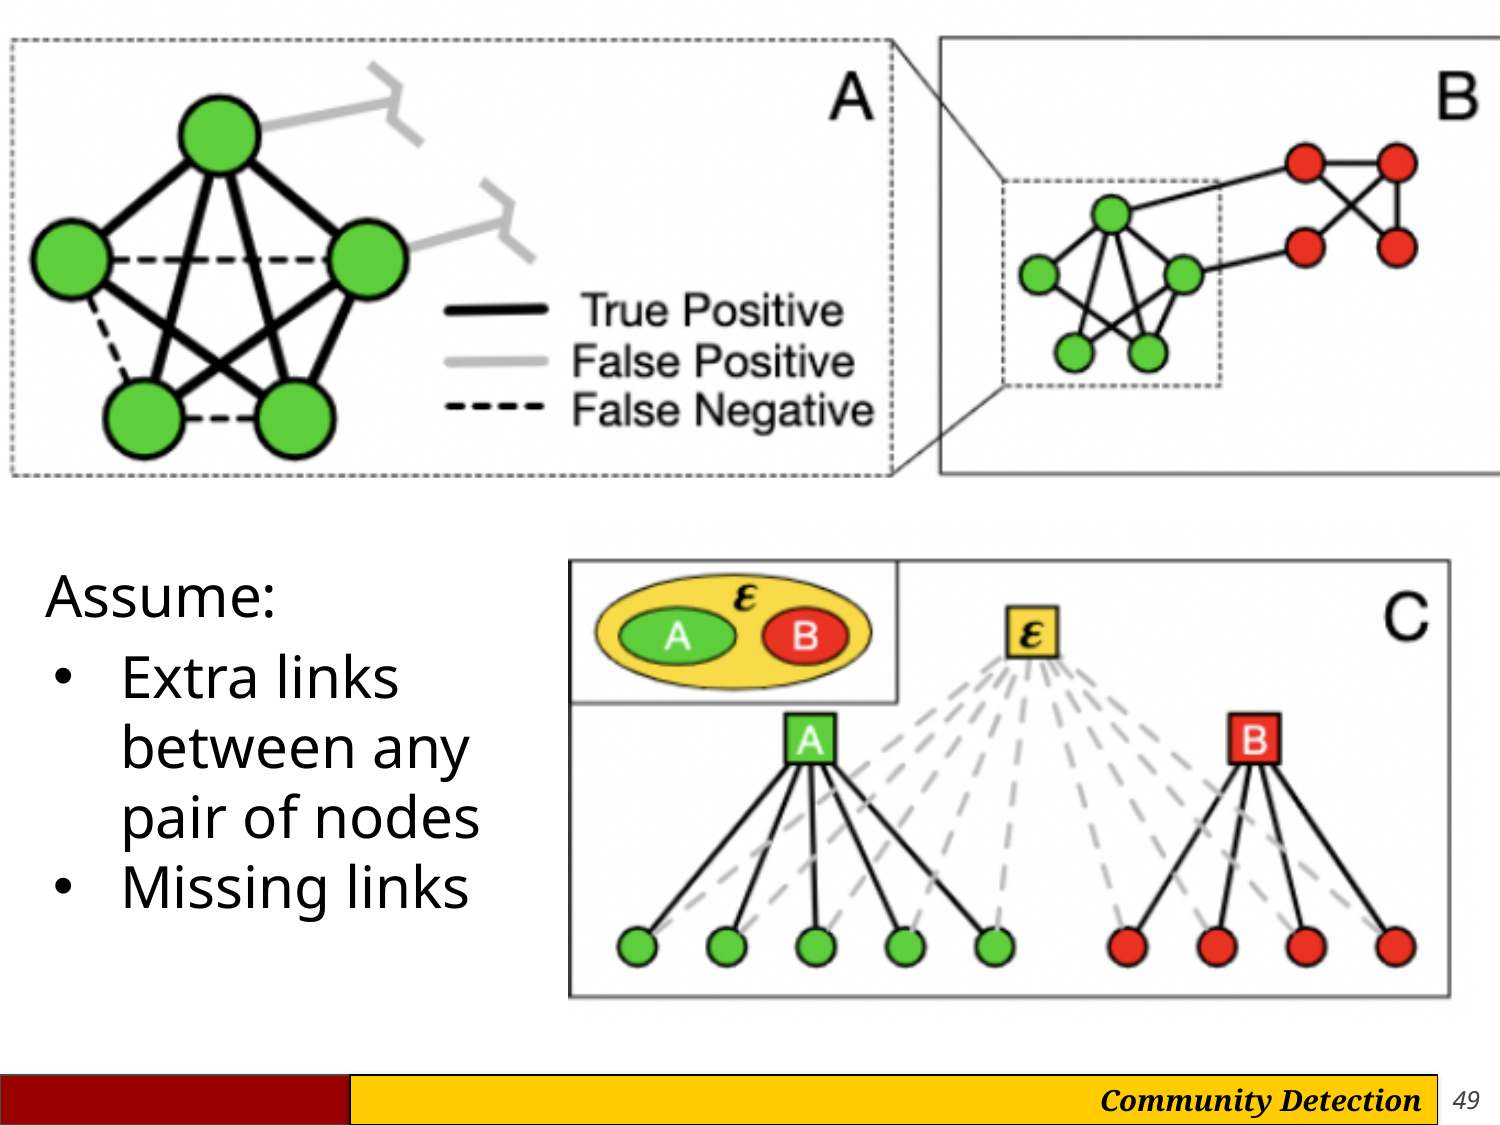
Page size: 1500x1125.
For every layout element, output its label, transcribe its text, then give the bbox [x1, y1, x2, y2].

picture [0, 0, 1500, 478]
picture [567, 522, 1474, 1019]
list Assume: Extra links between any pair of nodes Missing links [30, 551, 599, 1048]
